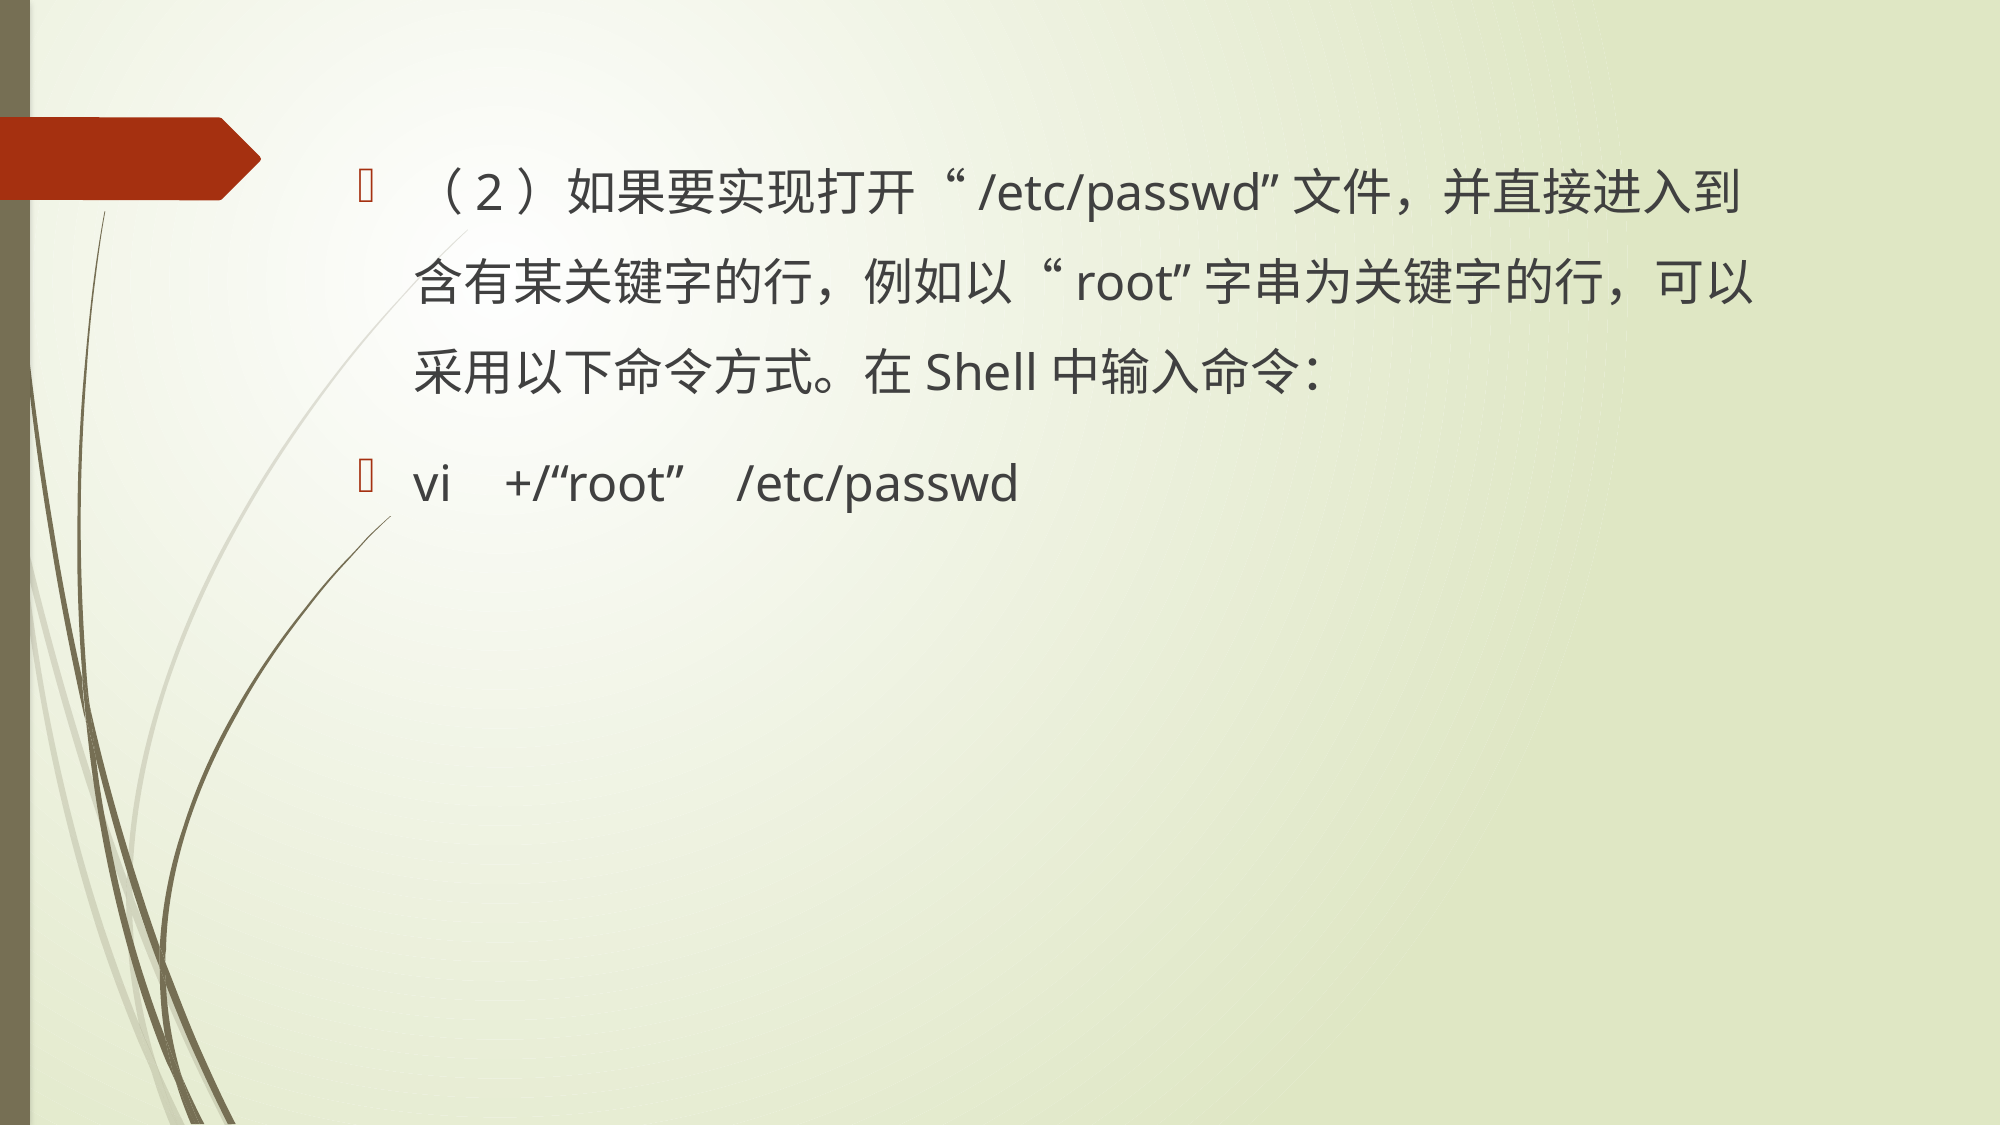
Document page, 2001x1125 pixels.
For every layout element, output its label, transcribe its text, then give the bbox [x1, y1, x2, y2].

list （2）如果要实现打开“/etc/passwd”文件，并直接进入到含有某关键字的行，例如以“root”字串为关键字的行，可以采用以下命令方式。在Shell中输入命令： vi +/“root” /etc/passwd [342, 122, 1777, 547]
